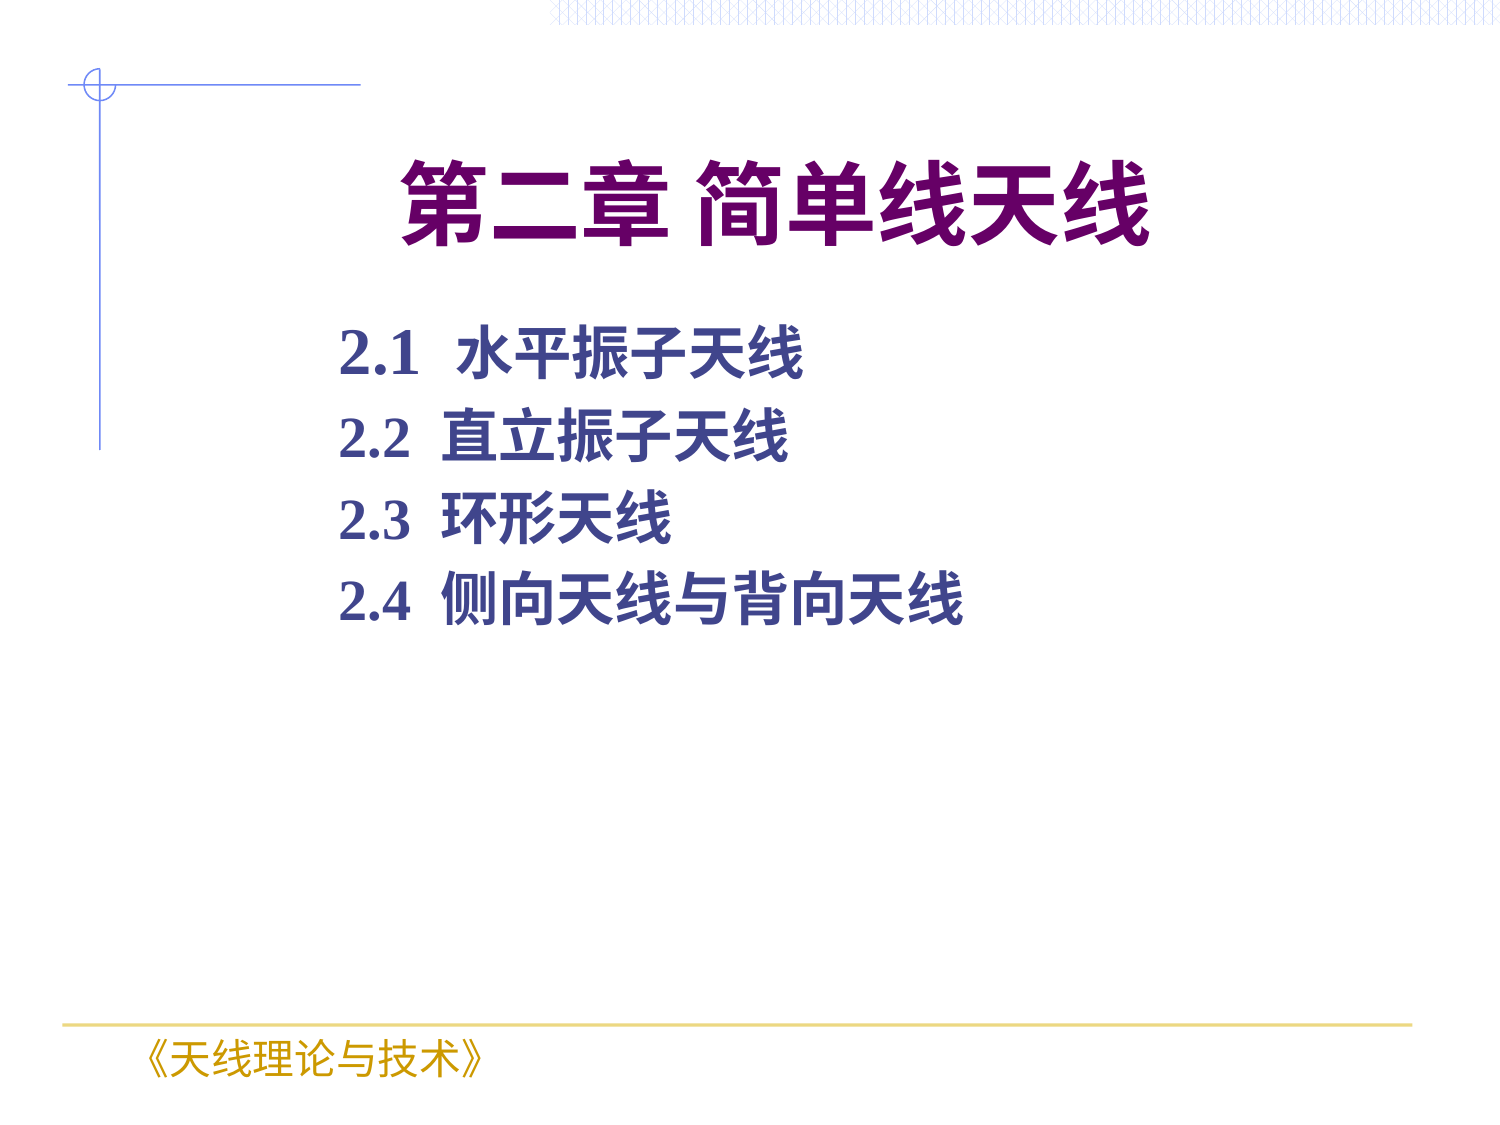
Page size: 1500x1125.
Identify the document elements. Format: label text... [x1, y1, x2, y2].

title 第二章 简单线天线 [135, 113, 1414, 265]
text_box 2.1 水平振子天线 2.2 直立振子天线 2.3 环形天线 2.4 侧向天线与背向天线 [274, 299, 1388, 988]
